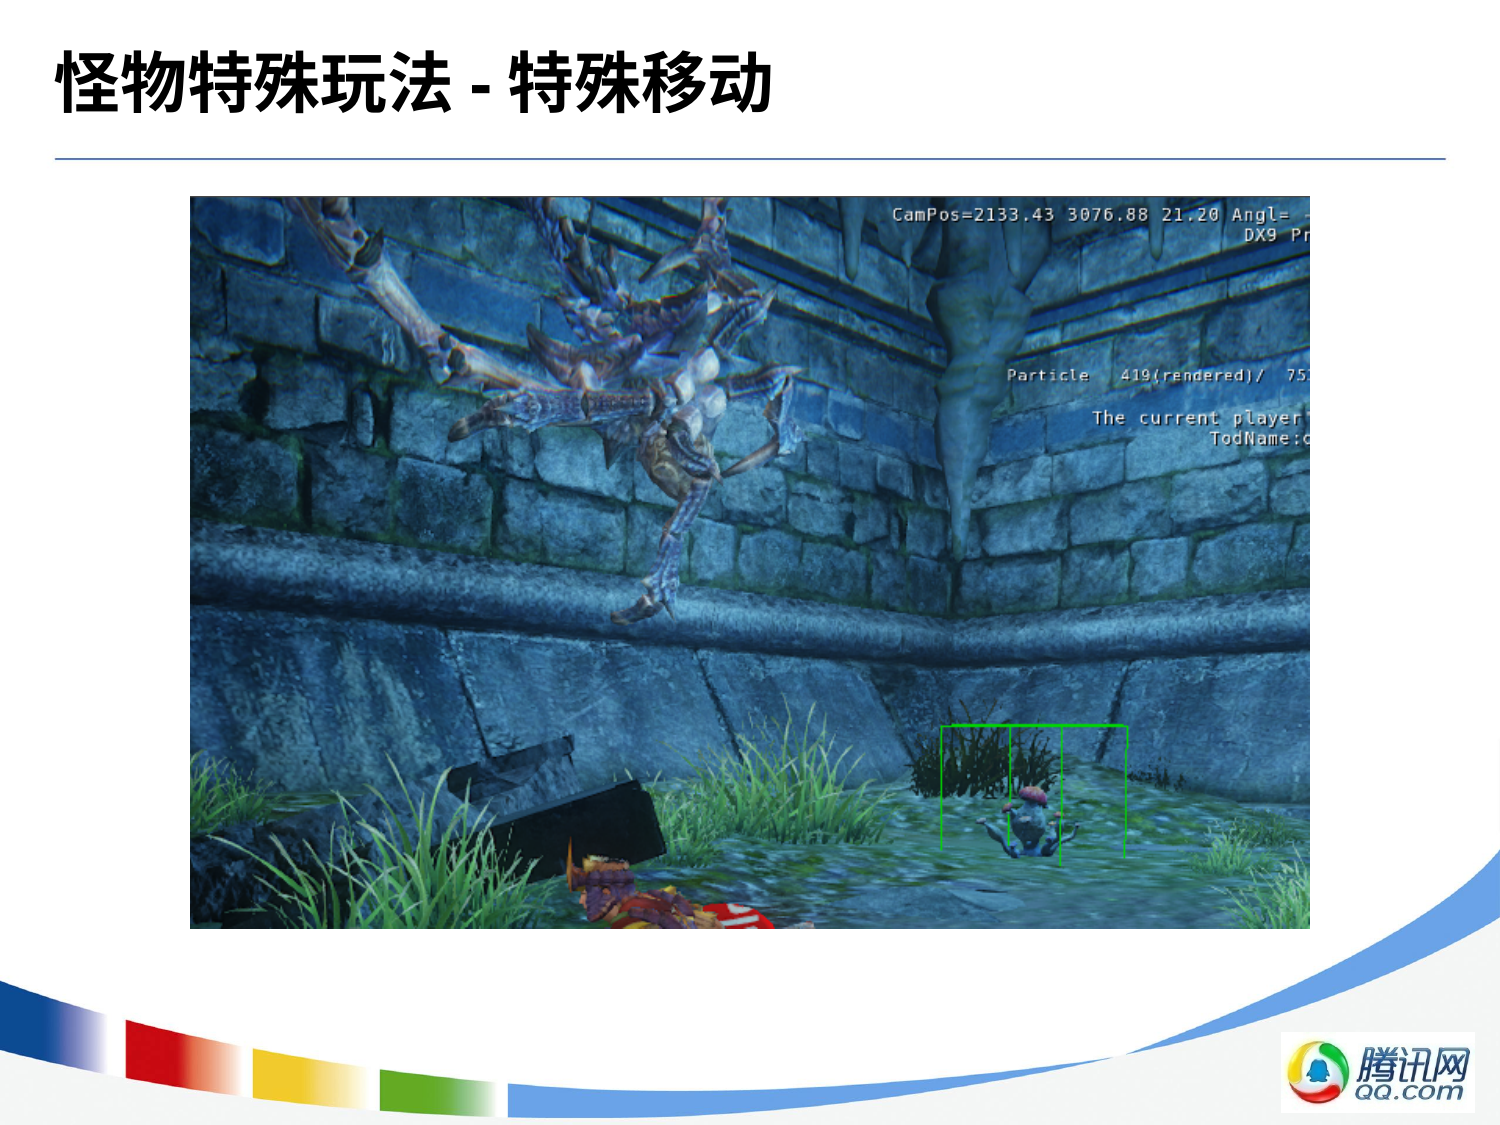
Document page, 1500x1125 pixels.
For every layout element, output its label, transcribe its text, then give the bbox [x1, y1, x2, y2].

title 怪物特殊玩法-特殊移动 [38, 12, 1026, 151]
picture [0, 0, 1500, 1125]
